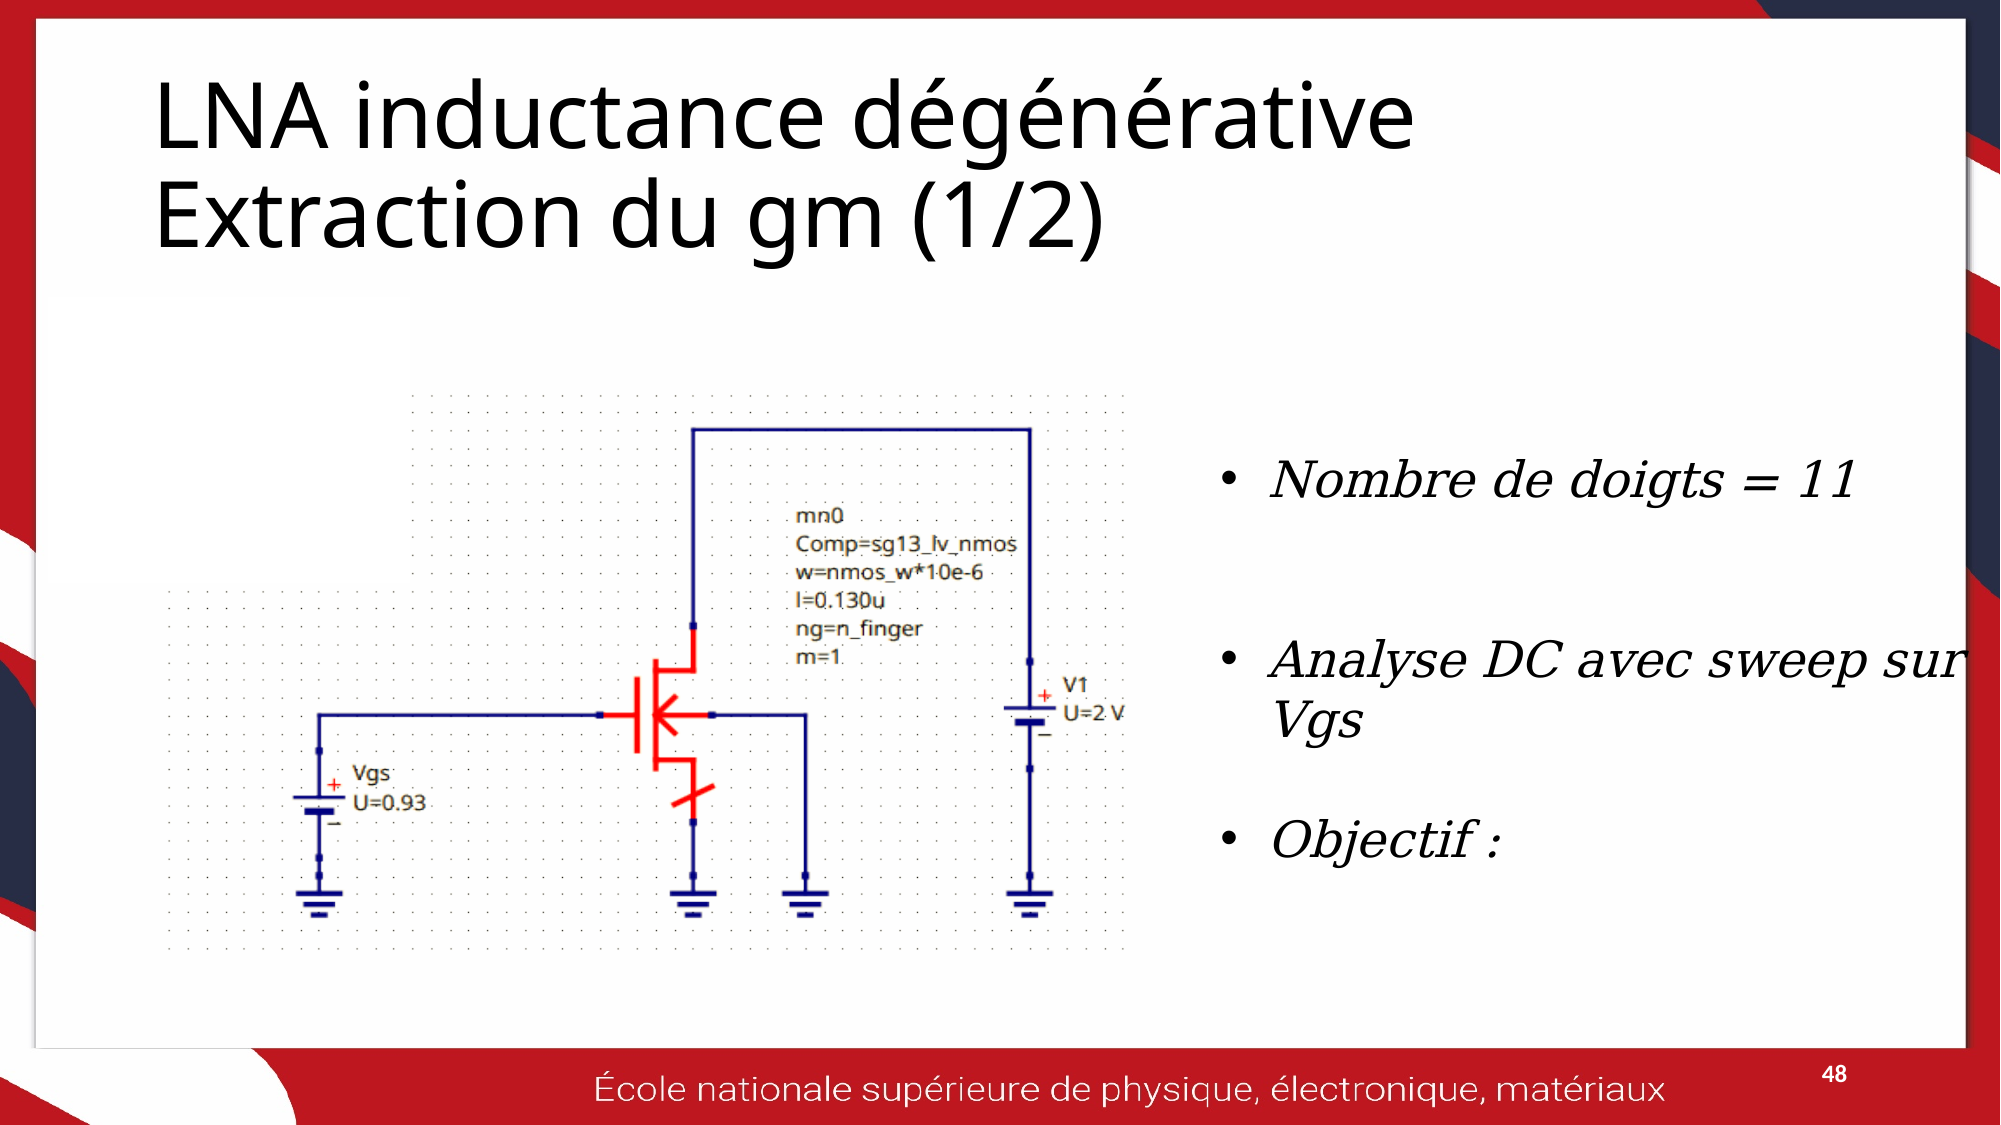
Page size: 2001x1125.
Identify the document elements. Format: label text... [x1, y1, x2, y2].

slide_number 48 [1412, 1042, 1863, 1103]
picture [0, 0, 2000, 1125]
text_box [48, 297, 1138, 960]
title LNA inductance dégénérative Extraction du gm (1/2) [137, 59, 1863, 278]
